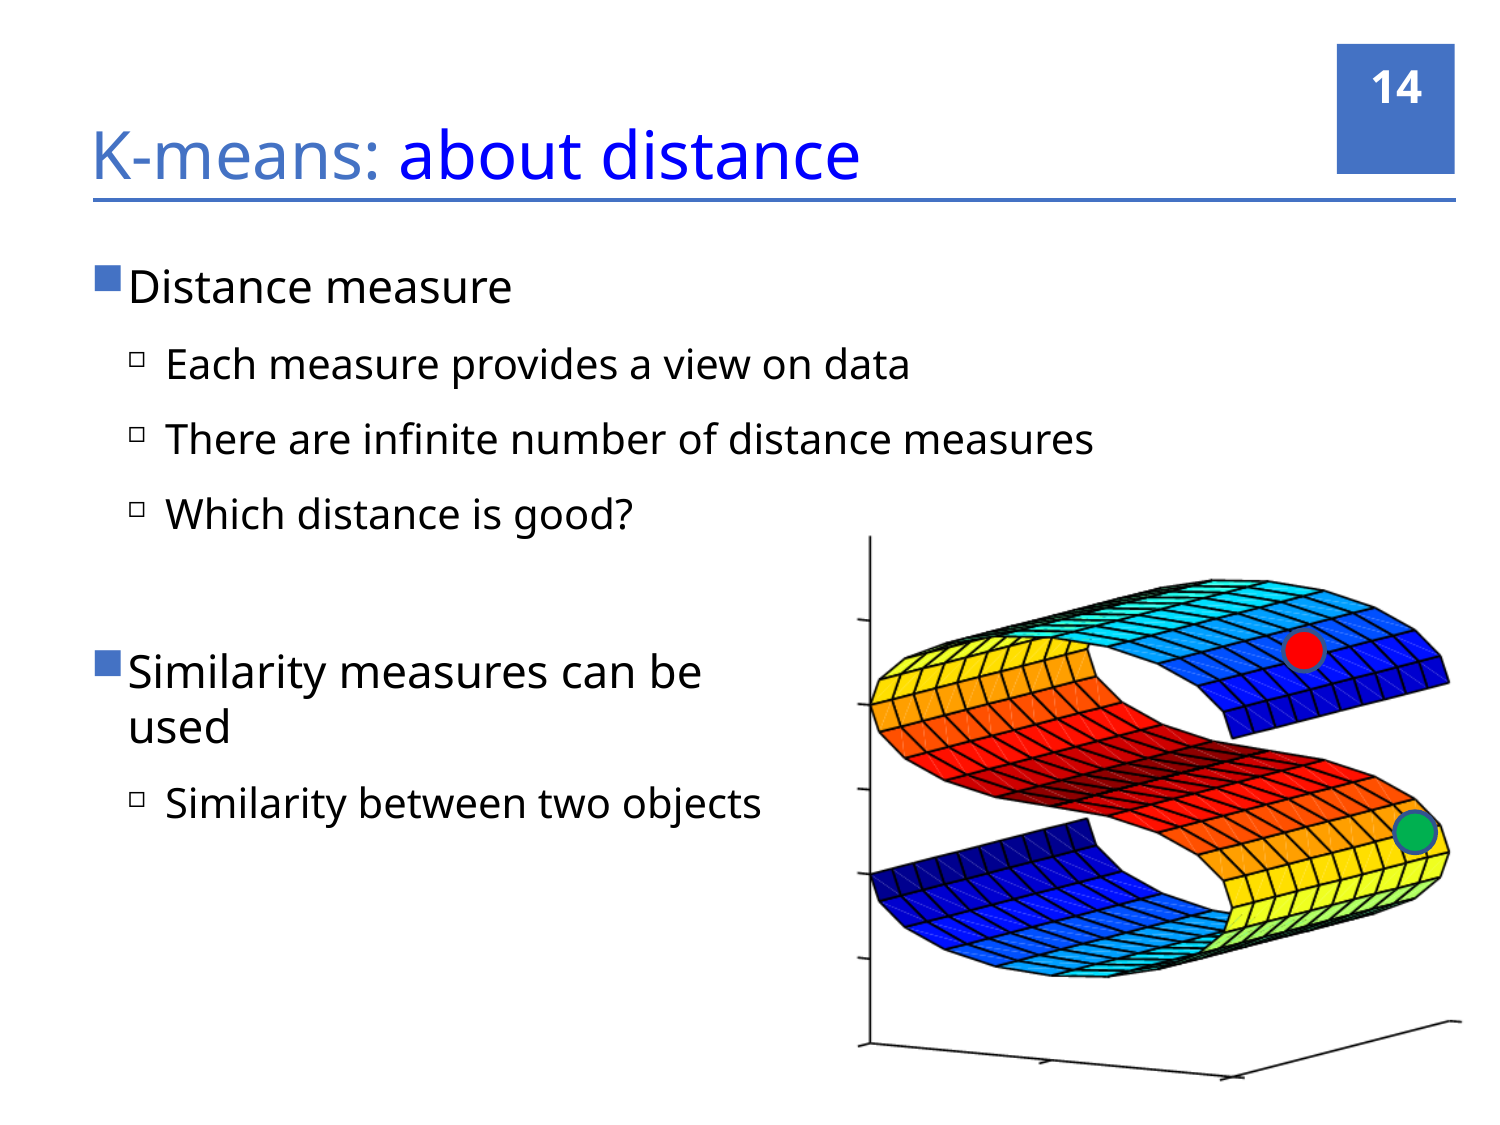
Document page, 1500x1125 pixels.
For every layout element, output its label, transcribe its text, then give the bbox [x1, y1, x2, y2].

text_box [1311, 174, 1488, 338]
title K-means: about distance [75, 75, 1463, 200]
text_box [849, 524, 1476, 1088]
list Distance measure Each measure provides a view on data There are infinite number of distance measures Which distance is good? Similarity measures can be used Similarity between two objects [75, 249, 1463, 1125]
slide_number 14 [1354, 59, 1438, 120]
